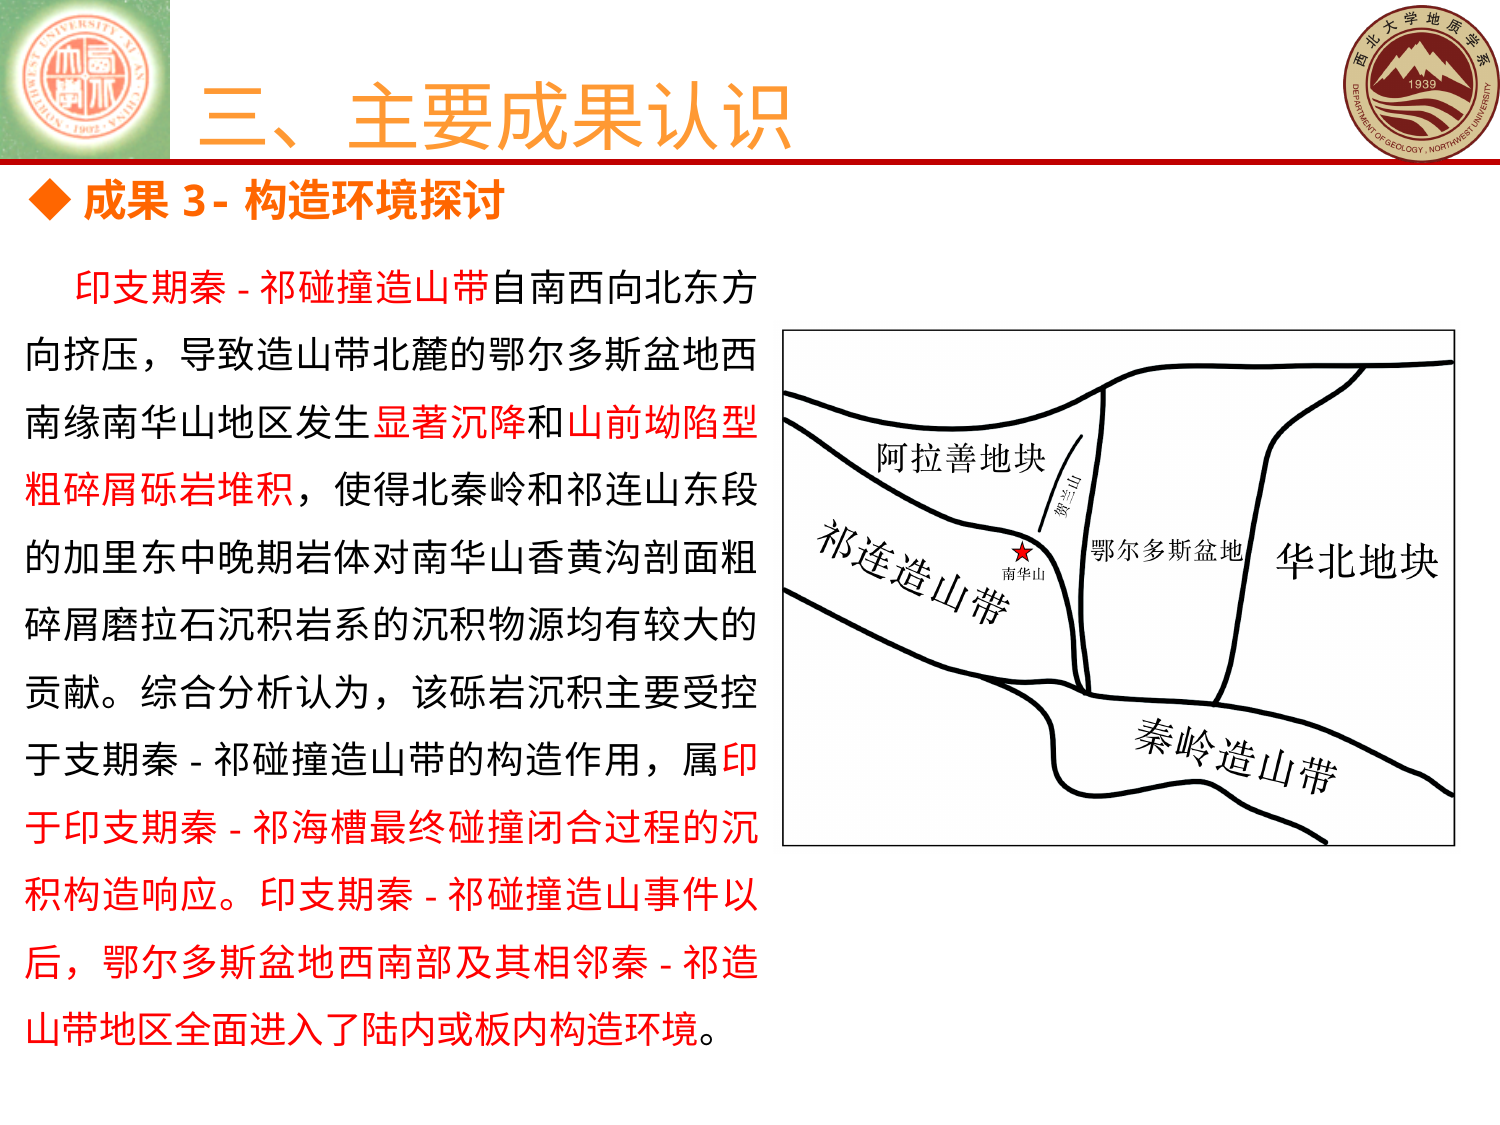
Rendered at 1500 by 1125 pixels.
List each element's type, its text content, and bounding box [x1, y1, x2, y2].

picture [1342, 5, 1500, 163]
text_box 三、主要成果认识 [180, 17, 810, 159]
text_box ◆成果3-构造环境探讨 [14, 165, 522, 233]
picture [0, 0, 170, 159]
picture [773, 320, 1461, 854]
text_box 印支期秦-祁碰撞造山带自南西向北东方向挤压，导致造山带北麓的鄂尔多斯盆地西南缘南华山地区发生显著沉降和山前坳陷型粗碎屑砾岩堆积，使得北秦岭和祁连山东段的加里东中晚期岩体对南华山香黄沟剖面粗碎屑磨拉石沉积岩系的沉积物源均有较大的贡献。综合分析认为，该砾岩沉积主要受控于支期秦-祁碰撞造山带的构造作用，属印于印支期秦-祁海槽最终碰撞闭合过程的沉积构造响应。印支期秦-祁碰撞造山事件以后，鄂尔多斯盆地西南部及其相邻秦-祁造山带地区全面进入了陆内或板内构造环境。 [9, 233, 774, 1059]
